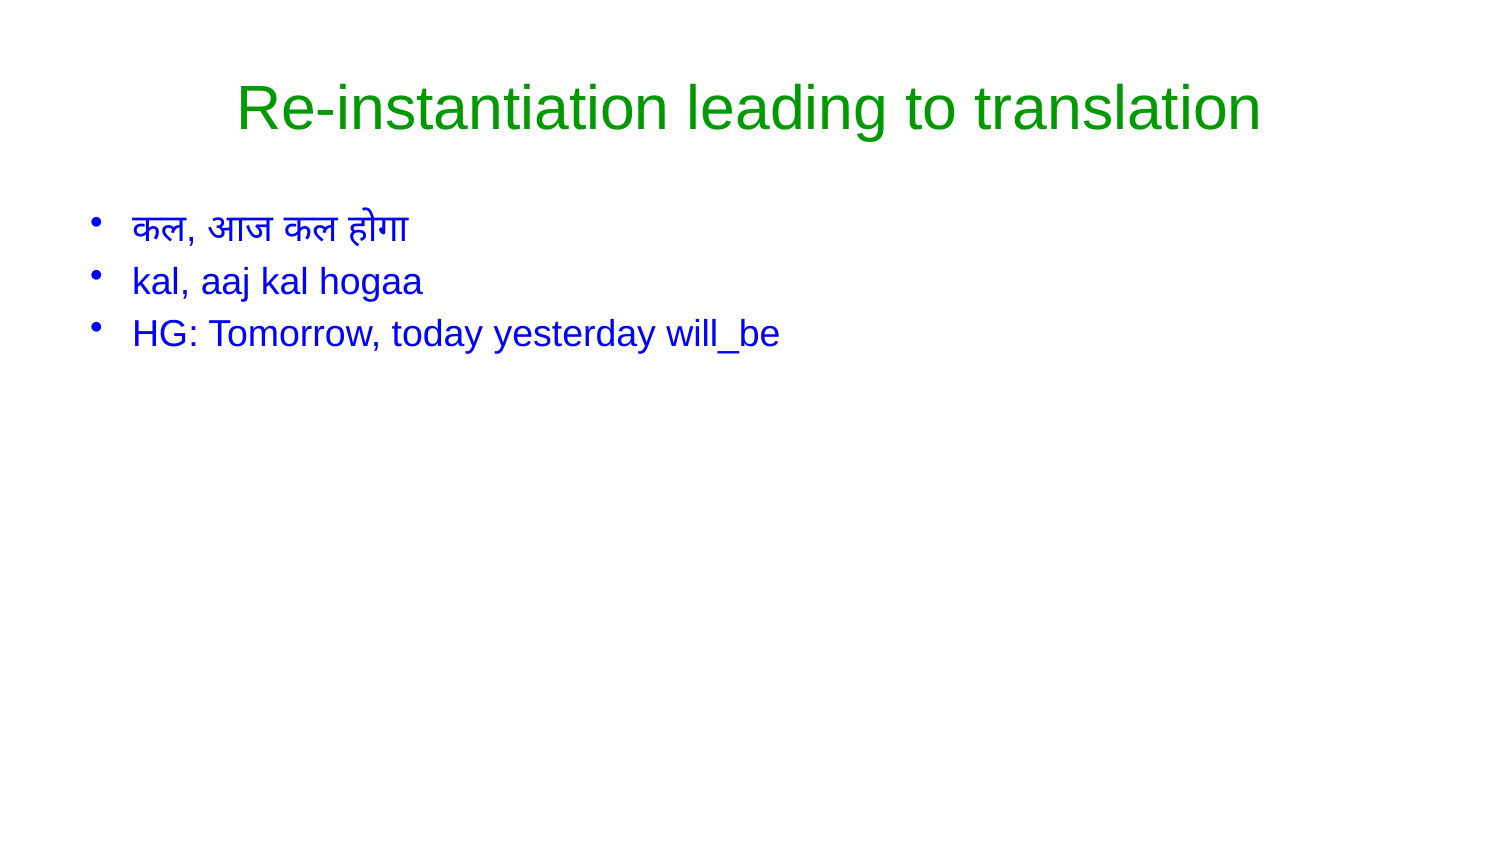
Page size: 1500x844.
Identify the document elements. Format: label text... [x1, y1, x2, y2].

title Re-instantiation leading to translation [74, 33, 1426, 175]
list कल, आज कल होगा kal, aaj kal hogaa HG: Tomorrow, today yesterday will_be [74, 196, 1426, 754]
